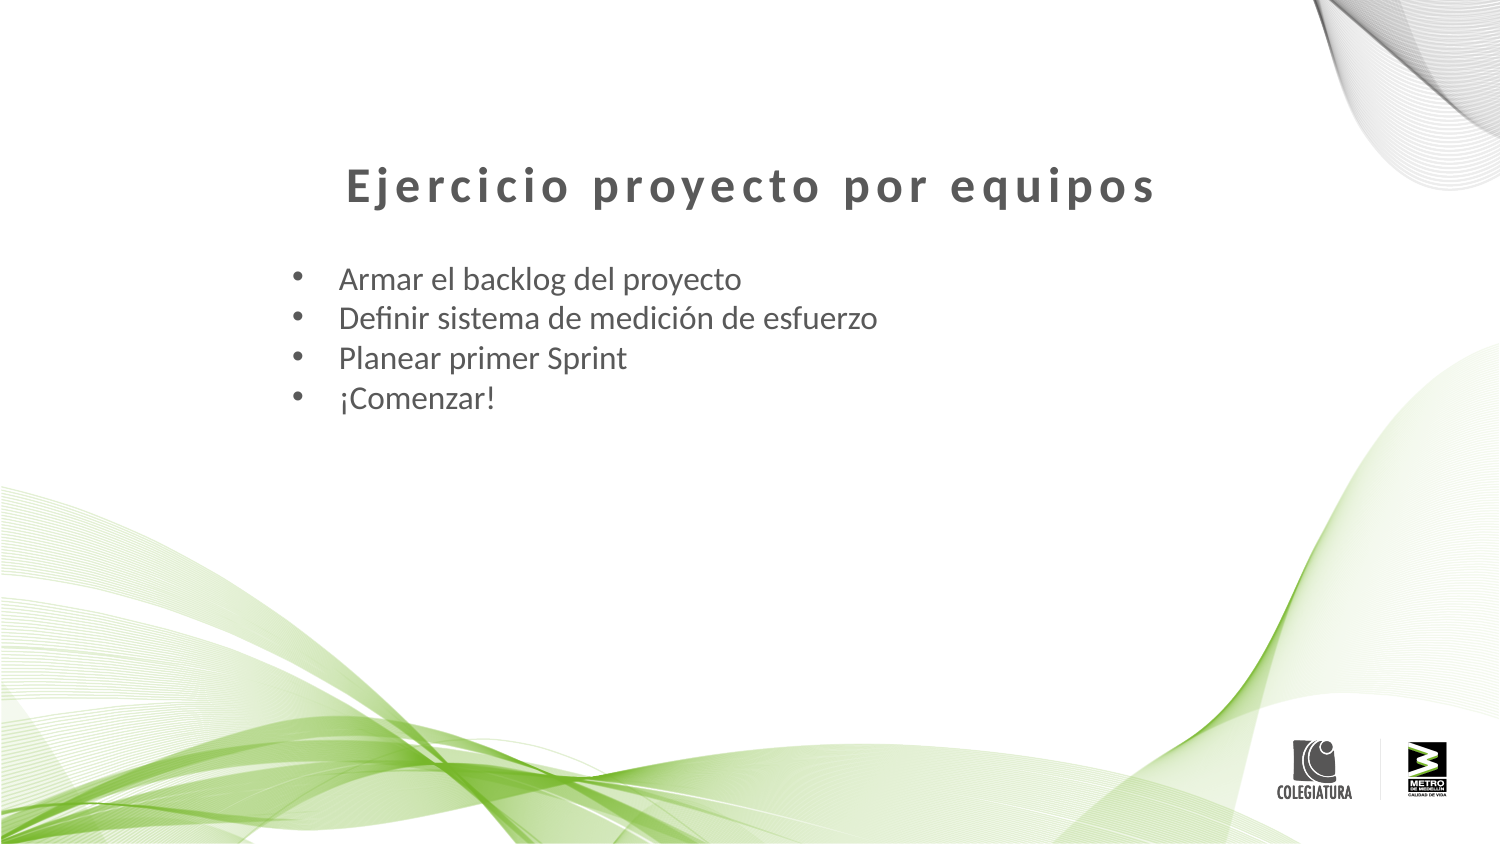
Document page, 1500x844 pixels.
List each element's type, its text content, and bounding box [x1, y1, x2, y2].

picture [1, 334, 1499, 844]
text_box Armar el backlog del proyecto Definir sistema de medición de esfuerzo Planear primer Sprint ¡Comenzar! [277, 249, 1161, 334]
picture [1297, 0, 1500, 217]
text_box Ejercicio proyecto por equipos [277, 146, 1223, 217]
